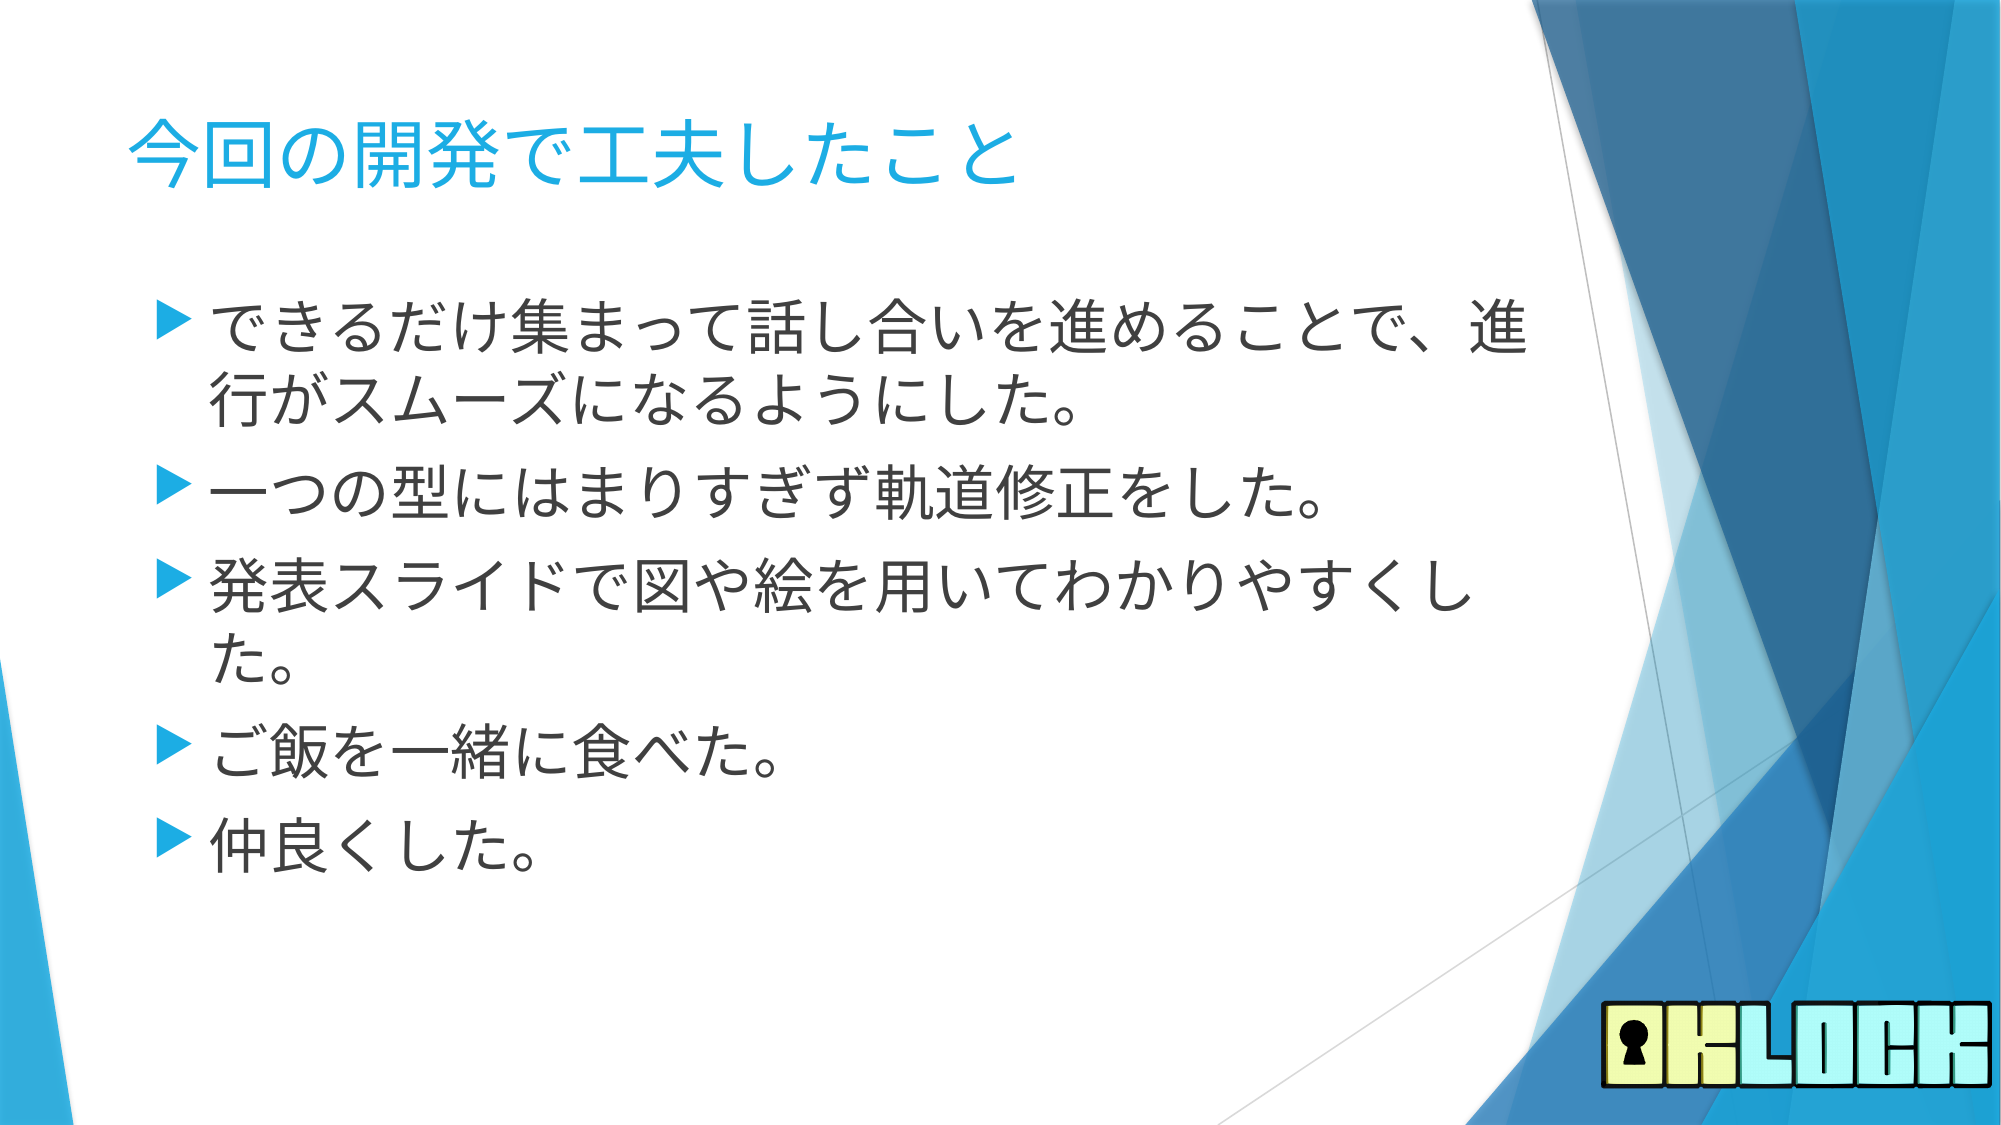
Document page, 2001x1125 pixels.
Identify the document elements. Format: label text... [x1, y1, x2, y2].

title 今回の開発で工夫したこと [111, 99, 1522, 317]
list できるだけ集まって話し合いを進めることで、進行がスムーズになるようにした。 一つの型にはまりすぎず軌道修正をした。 発表スライドで図や絵を用いてわかりやすくした。 ご飯を一緒に食べた。 仲良くした。 [137, 281, 1548, 1014]
picture [1589, 968, 2001, 1123]
